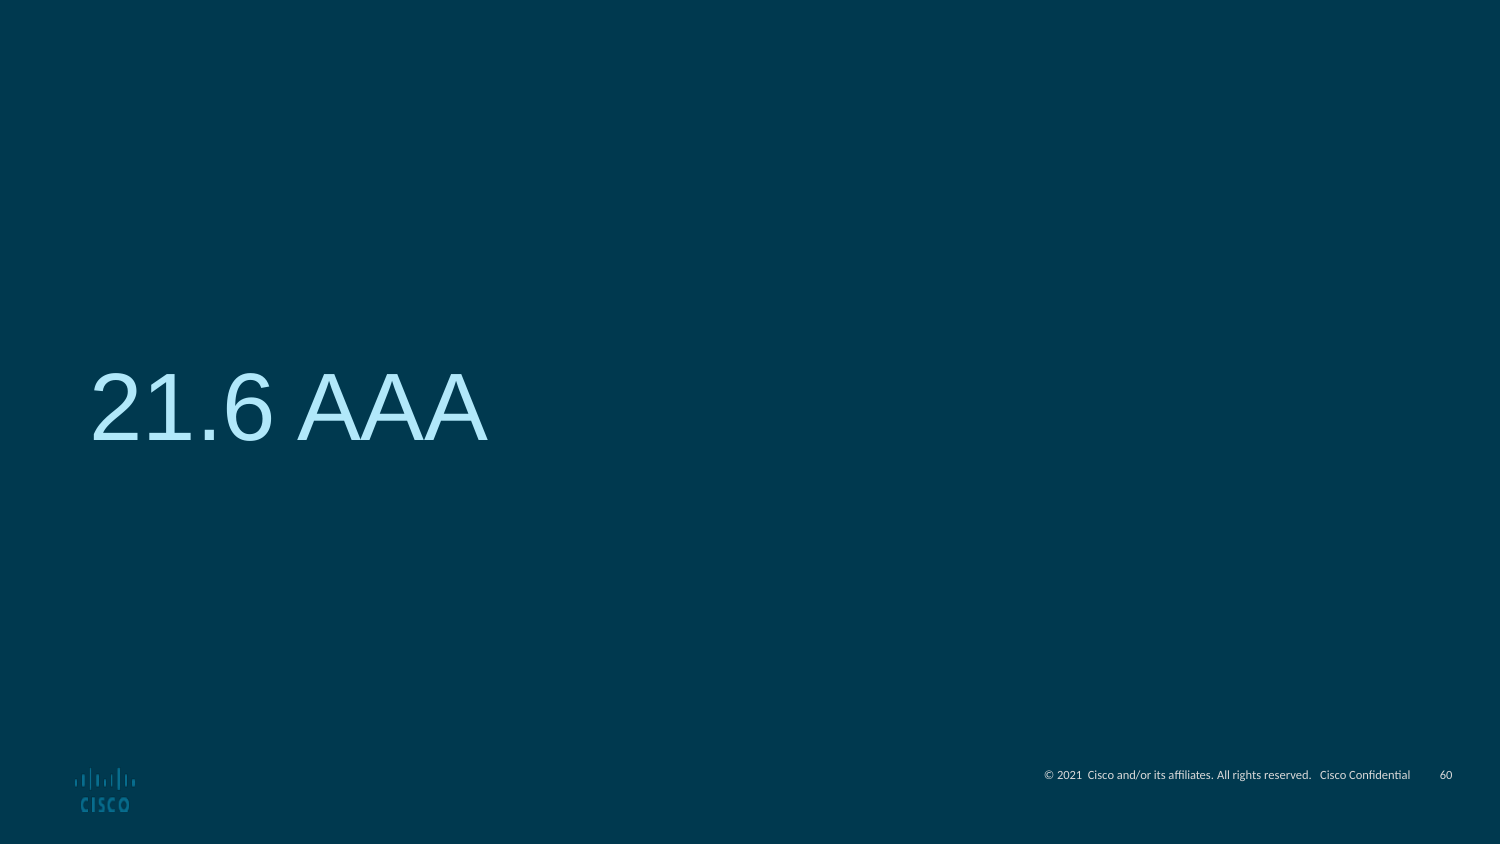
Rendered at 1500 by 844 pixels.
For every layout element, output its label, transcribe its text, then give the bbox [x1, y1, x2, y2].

slide_number 60 [1425, 759, 1500, 797]
list 21.6 AAA [75, 337, 1425, 488]
